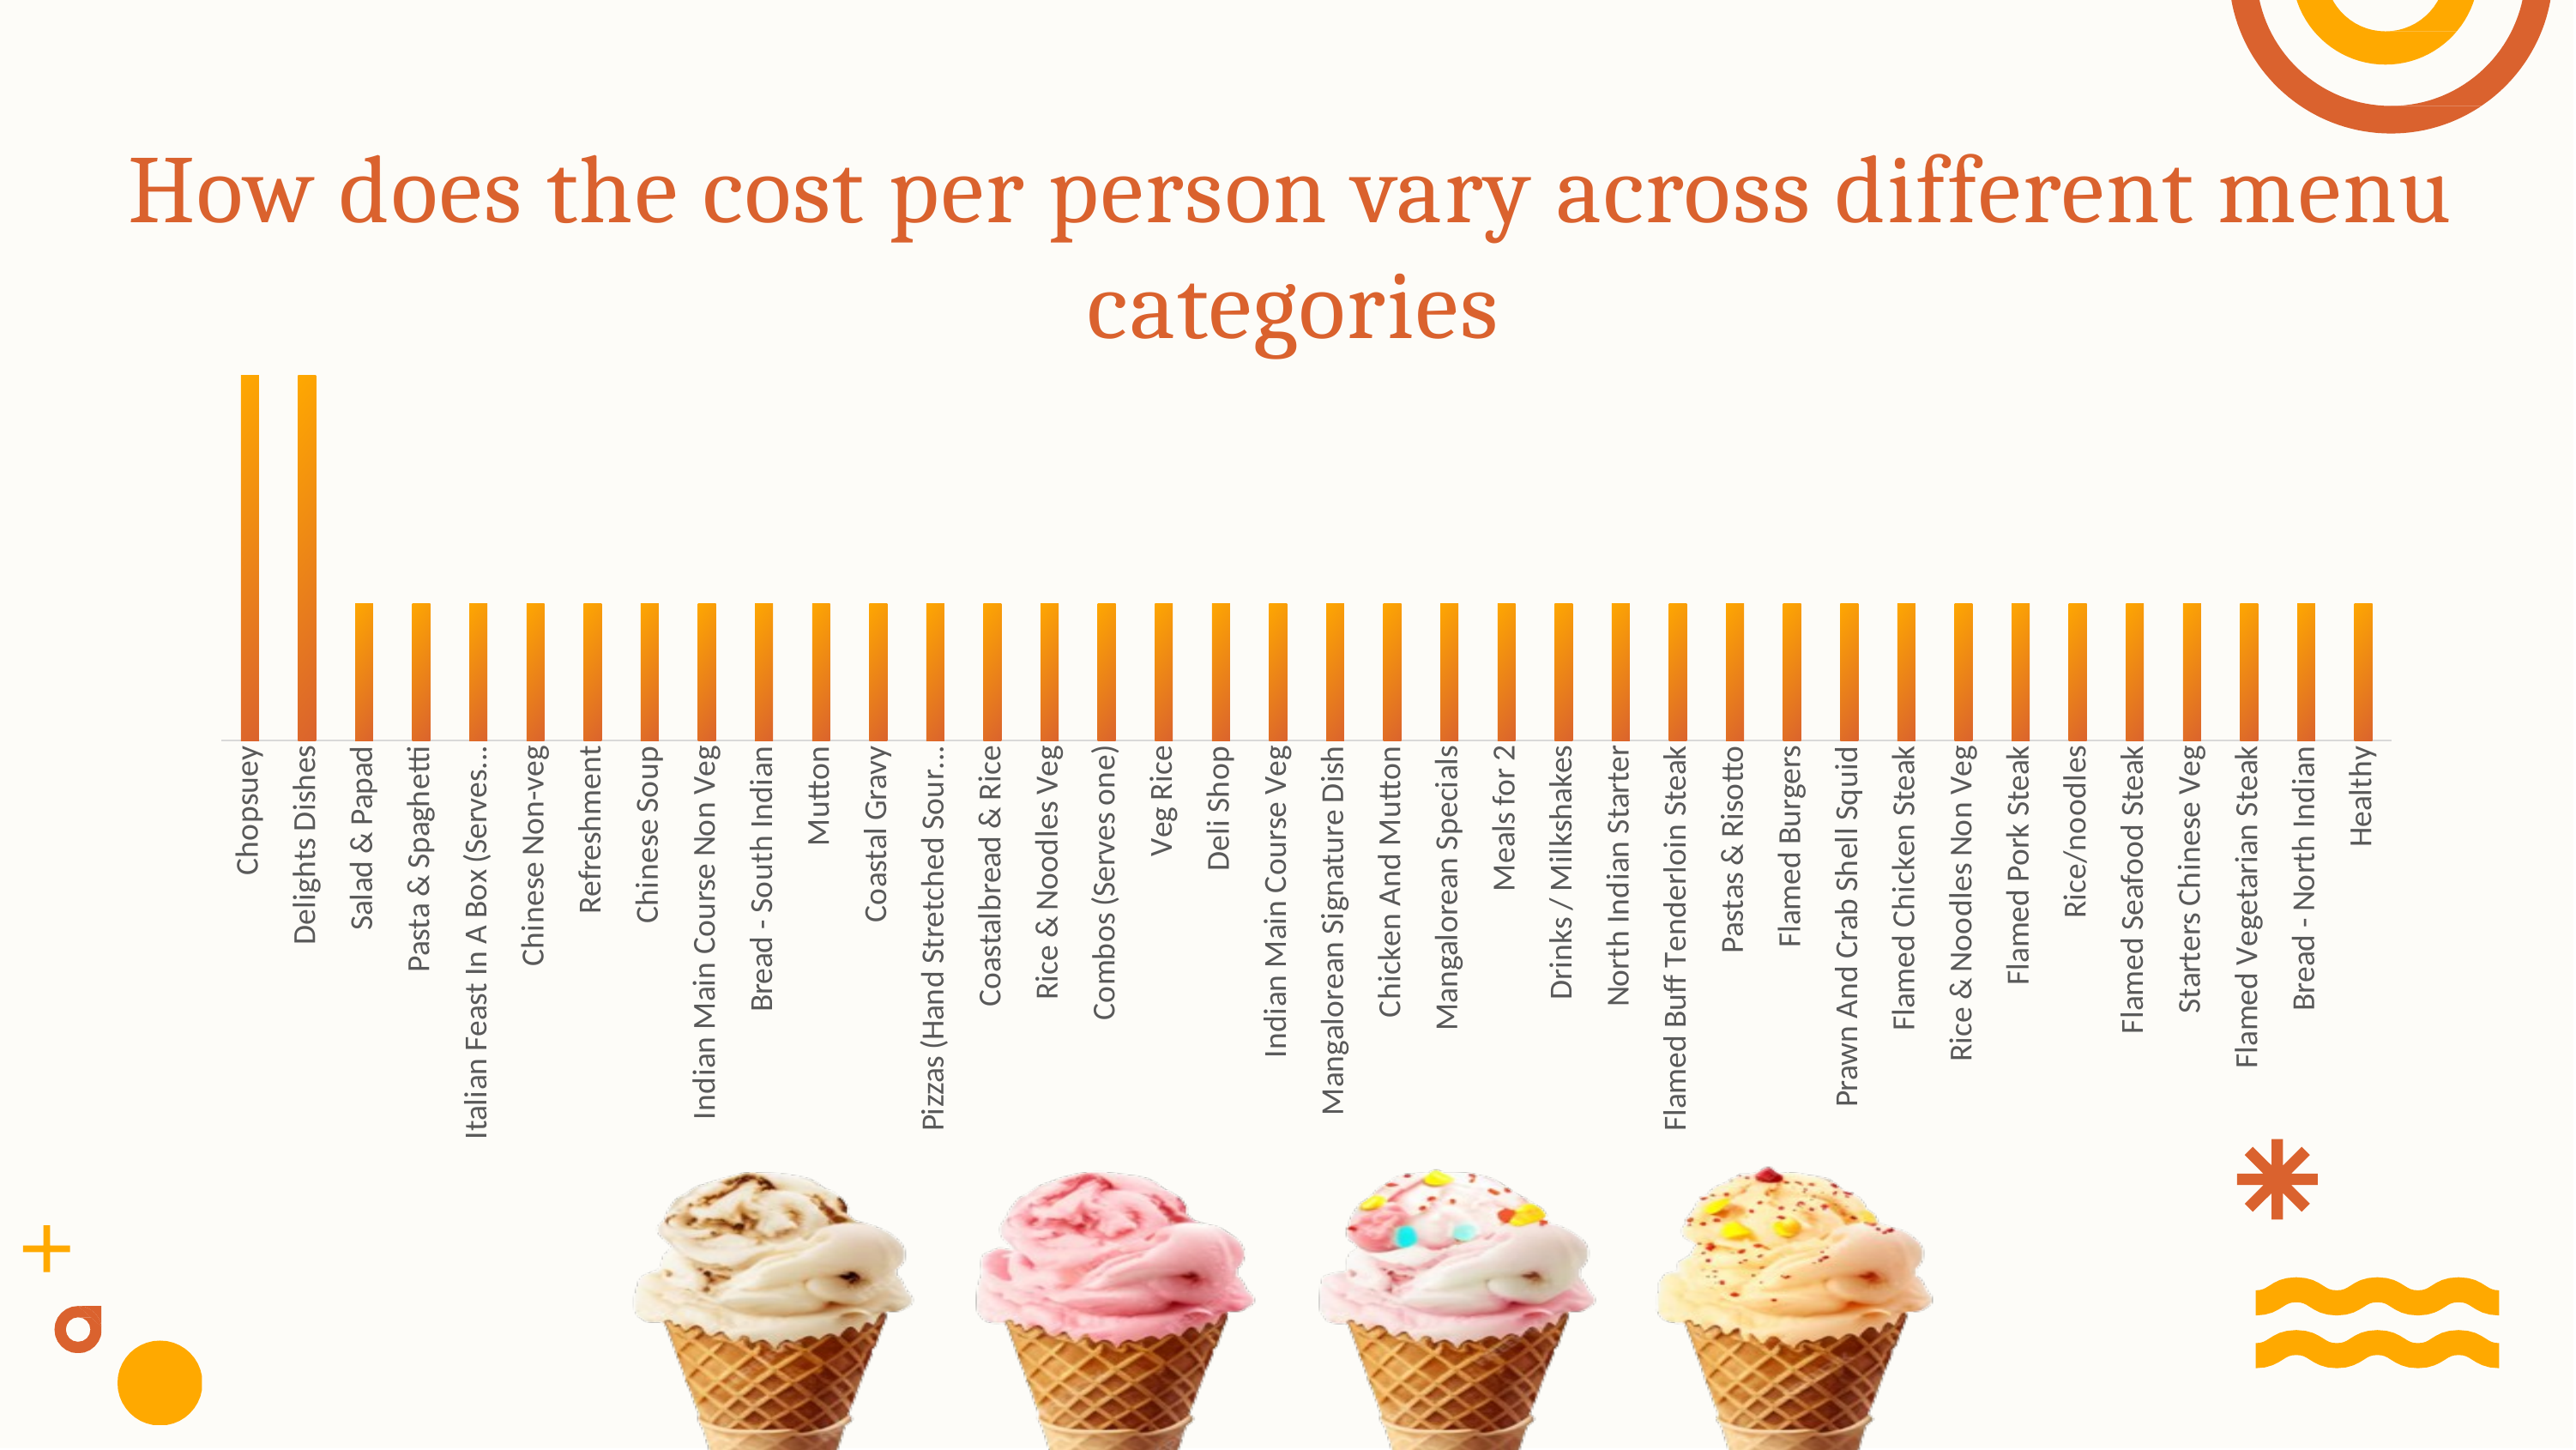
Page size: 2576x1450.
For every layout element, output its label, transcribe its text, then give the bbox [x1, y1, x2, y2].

chart [167, 300, 2417, 1149]
text_box [22, 1225, 70, 1272]
text_box [2236, 1158, 2318, 1220]
text_box [118, 1340, 202, 1425]
text_box [2255, 1277, 2500, 1316]
text_box [54, 1306, 102, 1353]
title How does the cost per person vary across different menu categories [101, 124, 2483, 369]
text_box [2230, 0, 2551, 134]
text_box [2255, 1330, 2500, 1368]
picture [590, 1118, 1985, 1450]
